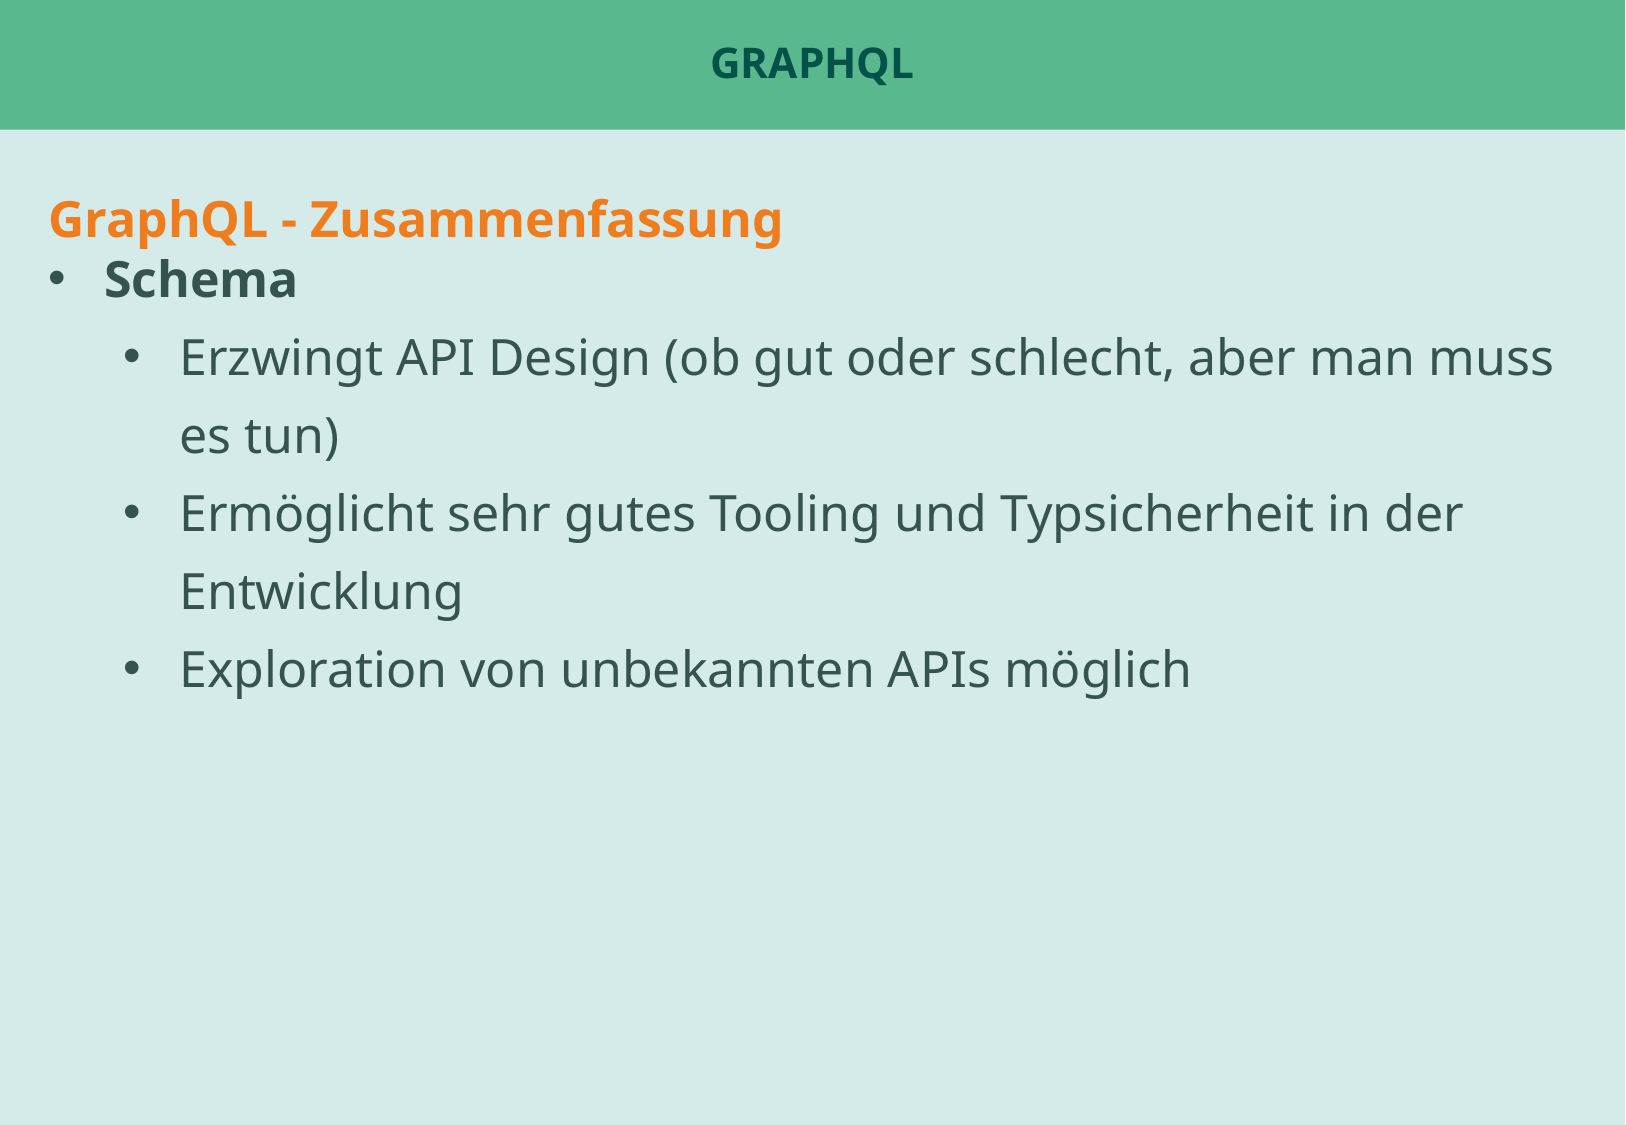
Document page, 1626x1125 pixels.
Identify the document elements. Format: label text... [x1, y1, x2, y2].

title GraphQL [0, 0, 1625, 130]
text_box GraphQL - Zusammenfassung Schema Erzwingt API Design (ob gut oder schlecht, aber man muss es tun) Ermöglicht sehr gutes Tooling und Typsicherheit in der Entwicklung Exploration von unbekannten APIs möglich [33, 168, 1605, 986]
